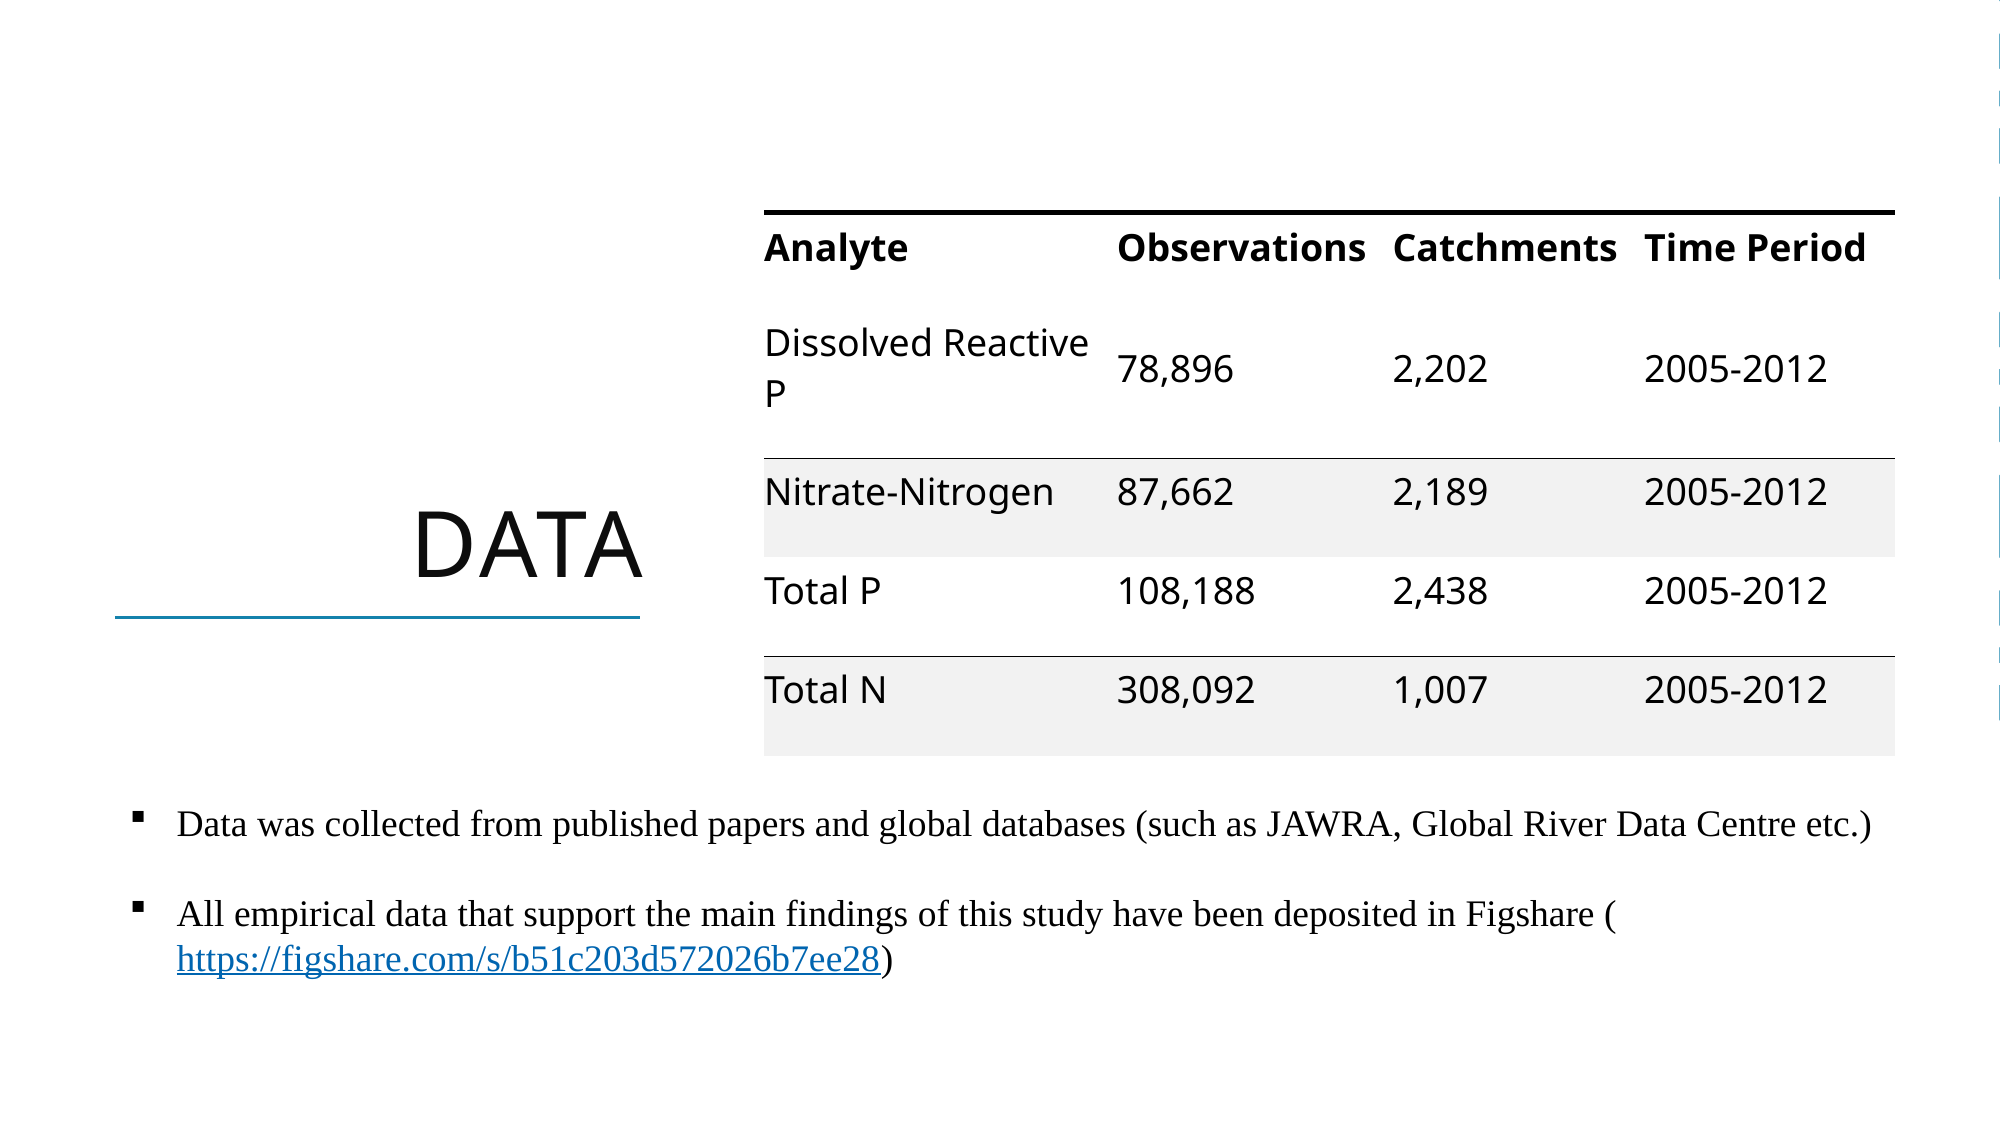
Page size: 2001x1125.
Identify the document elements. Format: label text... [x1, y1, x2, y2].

table_cell Total P [764, 557, 1117, 656]
table_cell 108,188 [1117, 557, 1392, 656]
table_cell 2005-2012 [1644, 312, 1895, 458]
table_cell Dissolved Reactive P [764, 312, 1117, 458]
table_cell 78,896 [1117, 312, 1392, 458]
table_cell 2,202 [1392, 312, 1644, 458]
text_box [0, 0, 2000, 1125]
title Data [104, 104, 659, 603]
table_cell 2,189 [1392, 459, 1644, 557]
text_box Data was collected from published papers and global databases (such as JAWRA, Global River Data Centre etc.) All empirical data that support the main findings of this study have been deposited in Figshare (https://figshare.com/s/b51c203d572026b7ee28) [114, 791, 1924, 1031]
table_header Catchments [1392, 215, 1644, 312]
table_cell 1,007 [1392, 657, 1644, 756]
table_header Time Period [1644, 215, 1895, 312]
table_header Analyte [764, 215, 1117, 312]
table_cell 2,438 [1392, 557, 1644, 656]
table_cell 2005-2012 [1644, 459, 1895, 557]
table_header Observations [1117, 215, 1392, 312]
table_cell 2005-2012 [1644, 657, 1895, 756]
table_cell Nitrate-Nitrogen [764, 459, 1117, 557]
table_cell 308,092 [1117, 657, 1392, 756]
table_cell 87,662 [1117, 459, 1392, 557]
table_cell 2005-2012 [1644, 557, 1895, 656]
table_cell Total N [764, 657, 1117, 756]
